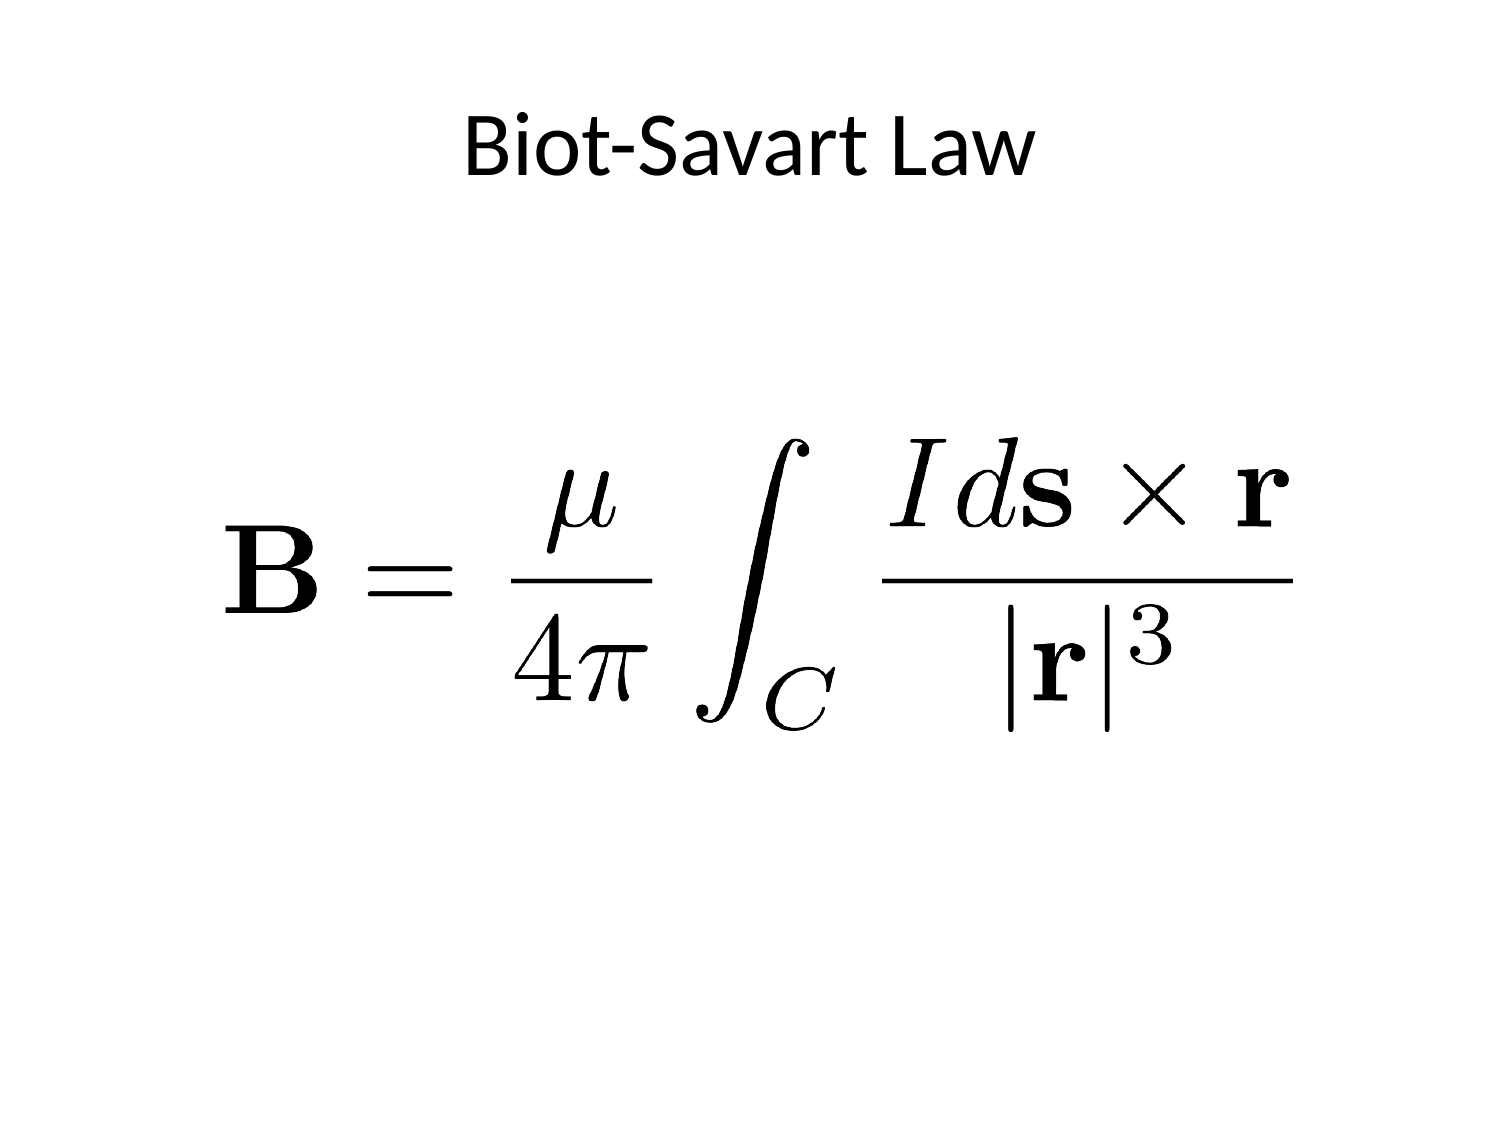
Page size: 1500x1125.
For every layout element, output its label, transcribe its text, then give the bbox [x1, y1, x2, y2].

picture [224, 437, 1293, 732]
title Biot-Savart Law [75, 45, 1425, 233]
